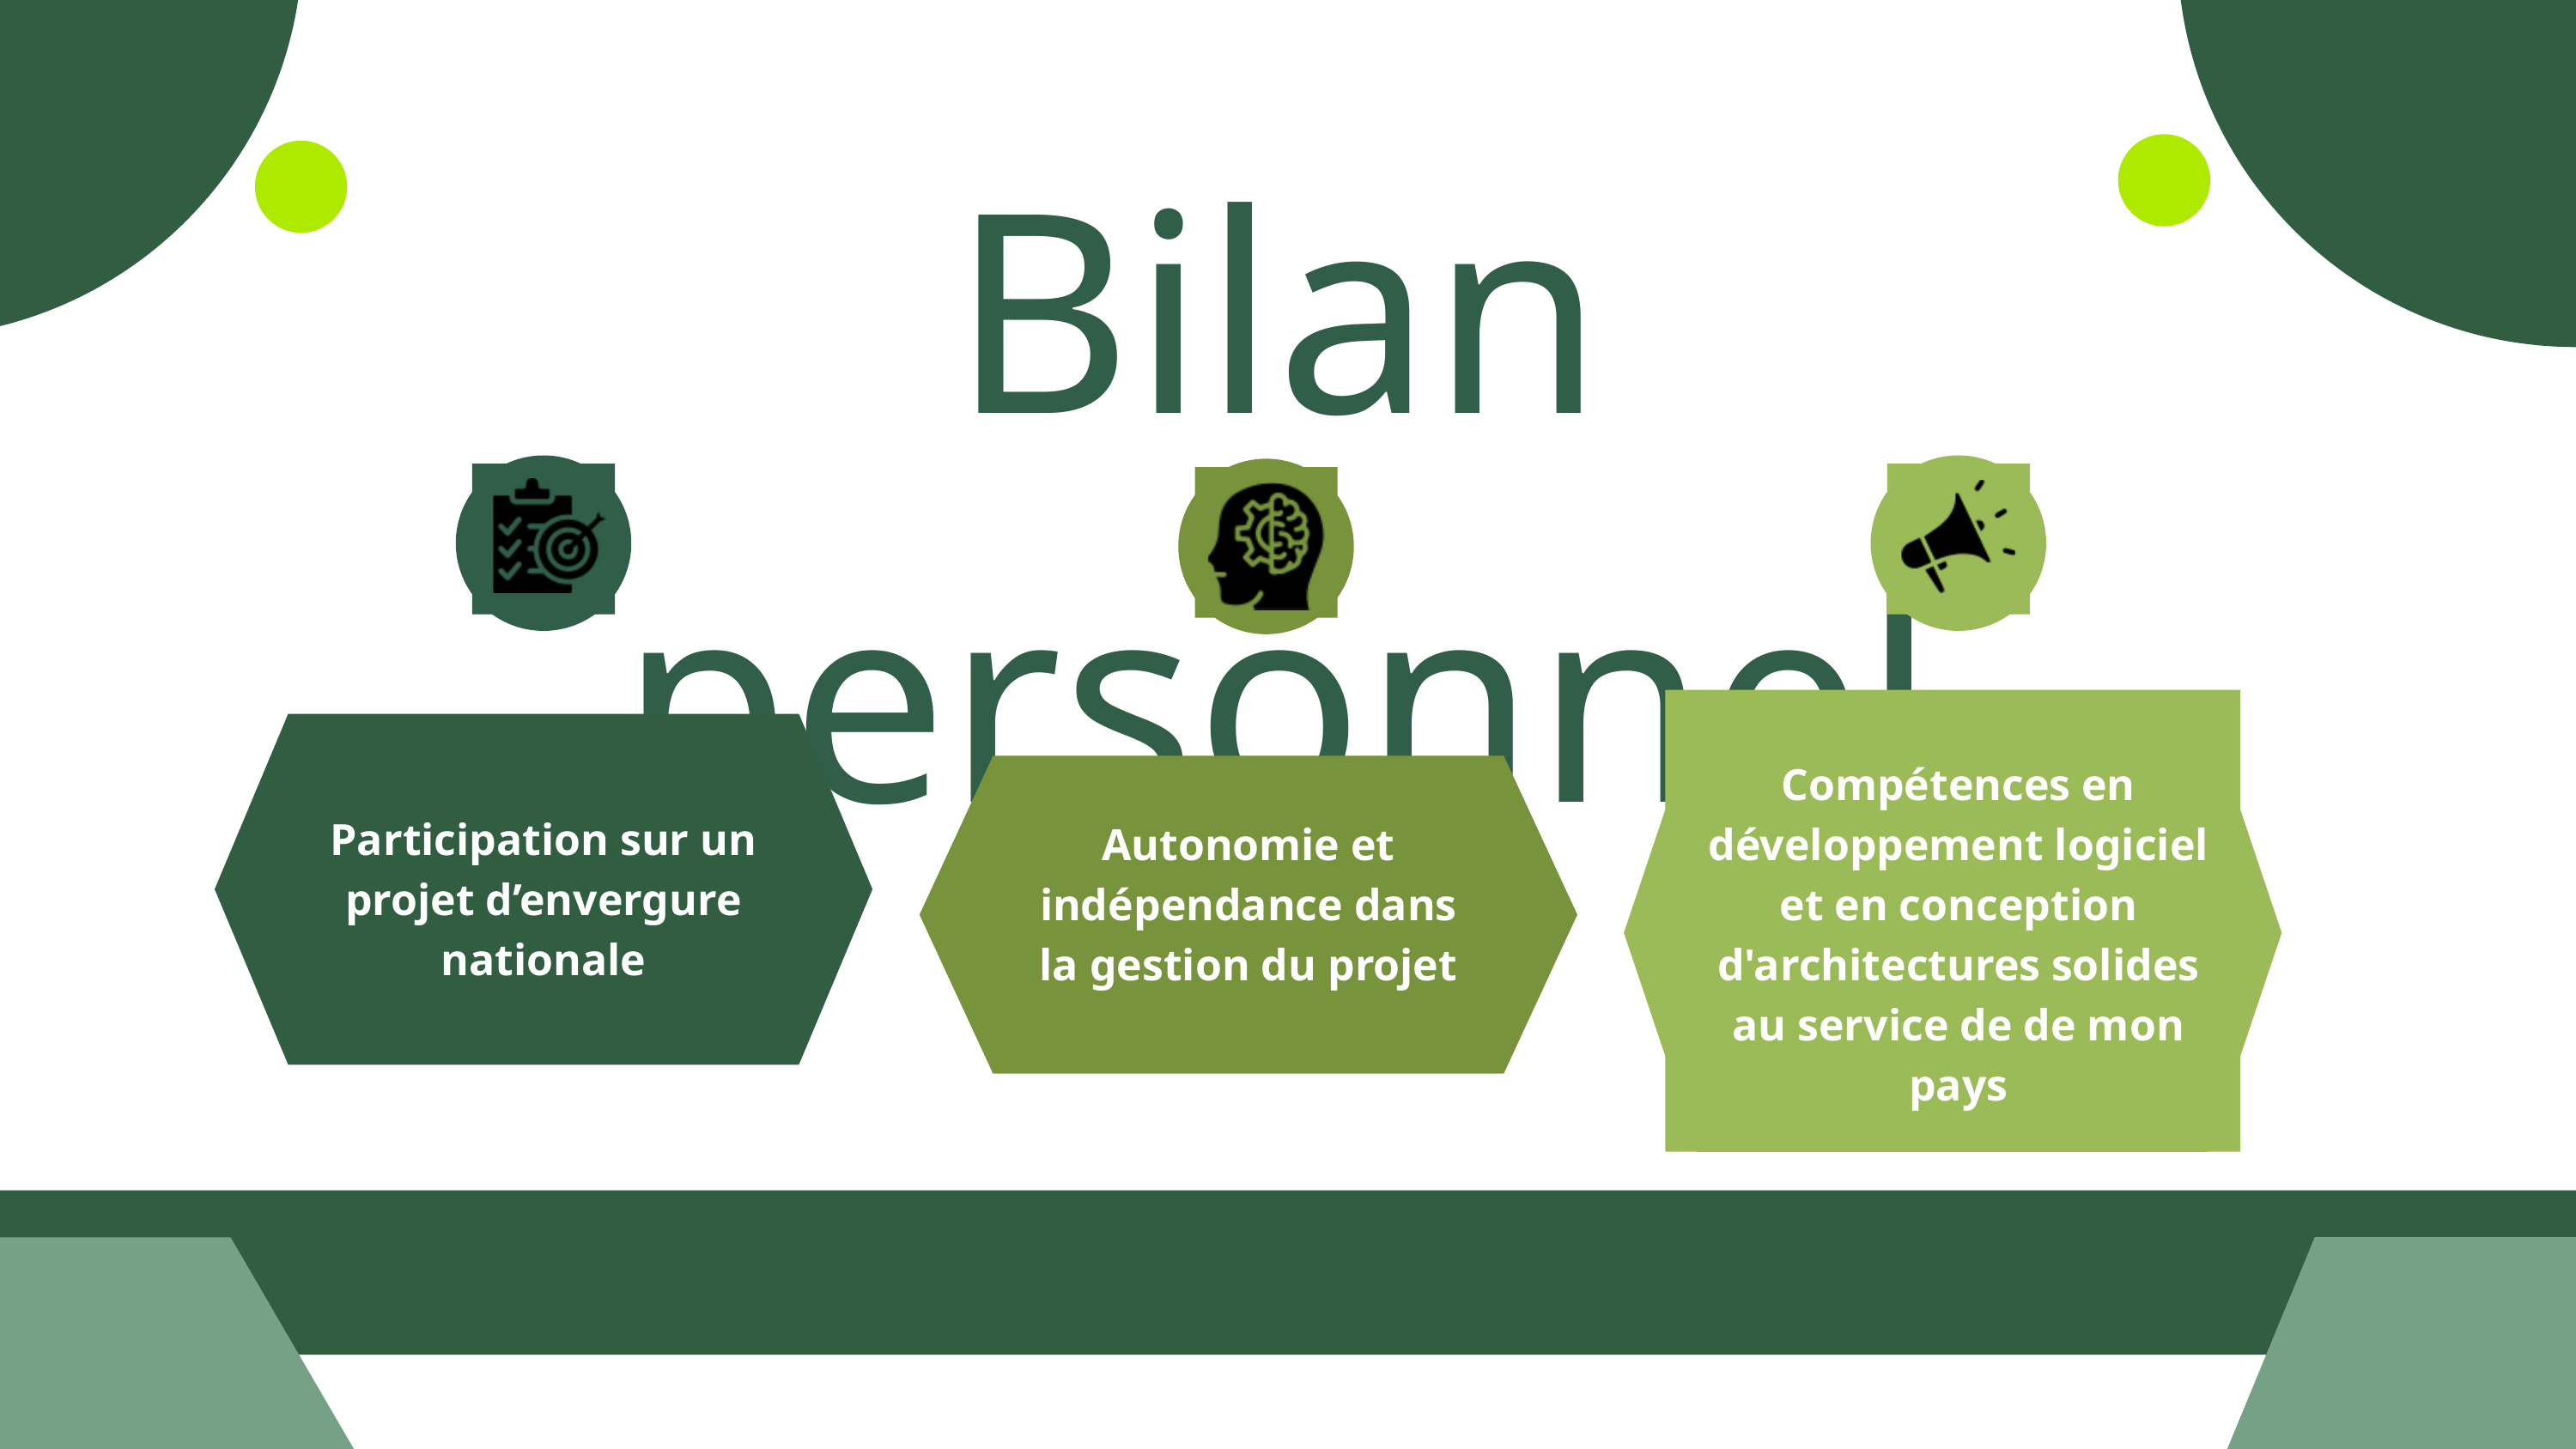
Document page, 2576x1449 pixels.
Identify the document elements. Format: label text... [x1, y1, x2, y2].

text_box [1623, 455, 2282, 1152]
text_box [2177, 0, 2576, 348]
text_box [0, 1237, 355, 1449]
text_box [919, 458, 1578, 1074]
text_box Bilan personnel [350, 80, 2205, 858]
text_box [2117, 133, 2172, 227]
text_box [2221, 1236, 2576, 1449]
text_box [307, 140, 348, 233]
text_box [214, 455, 873, 1065]
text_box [0, 1190, 2576, 1355]
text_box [0, 0, 303, 338]
